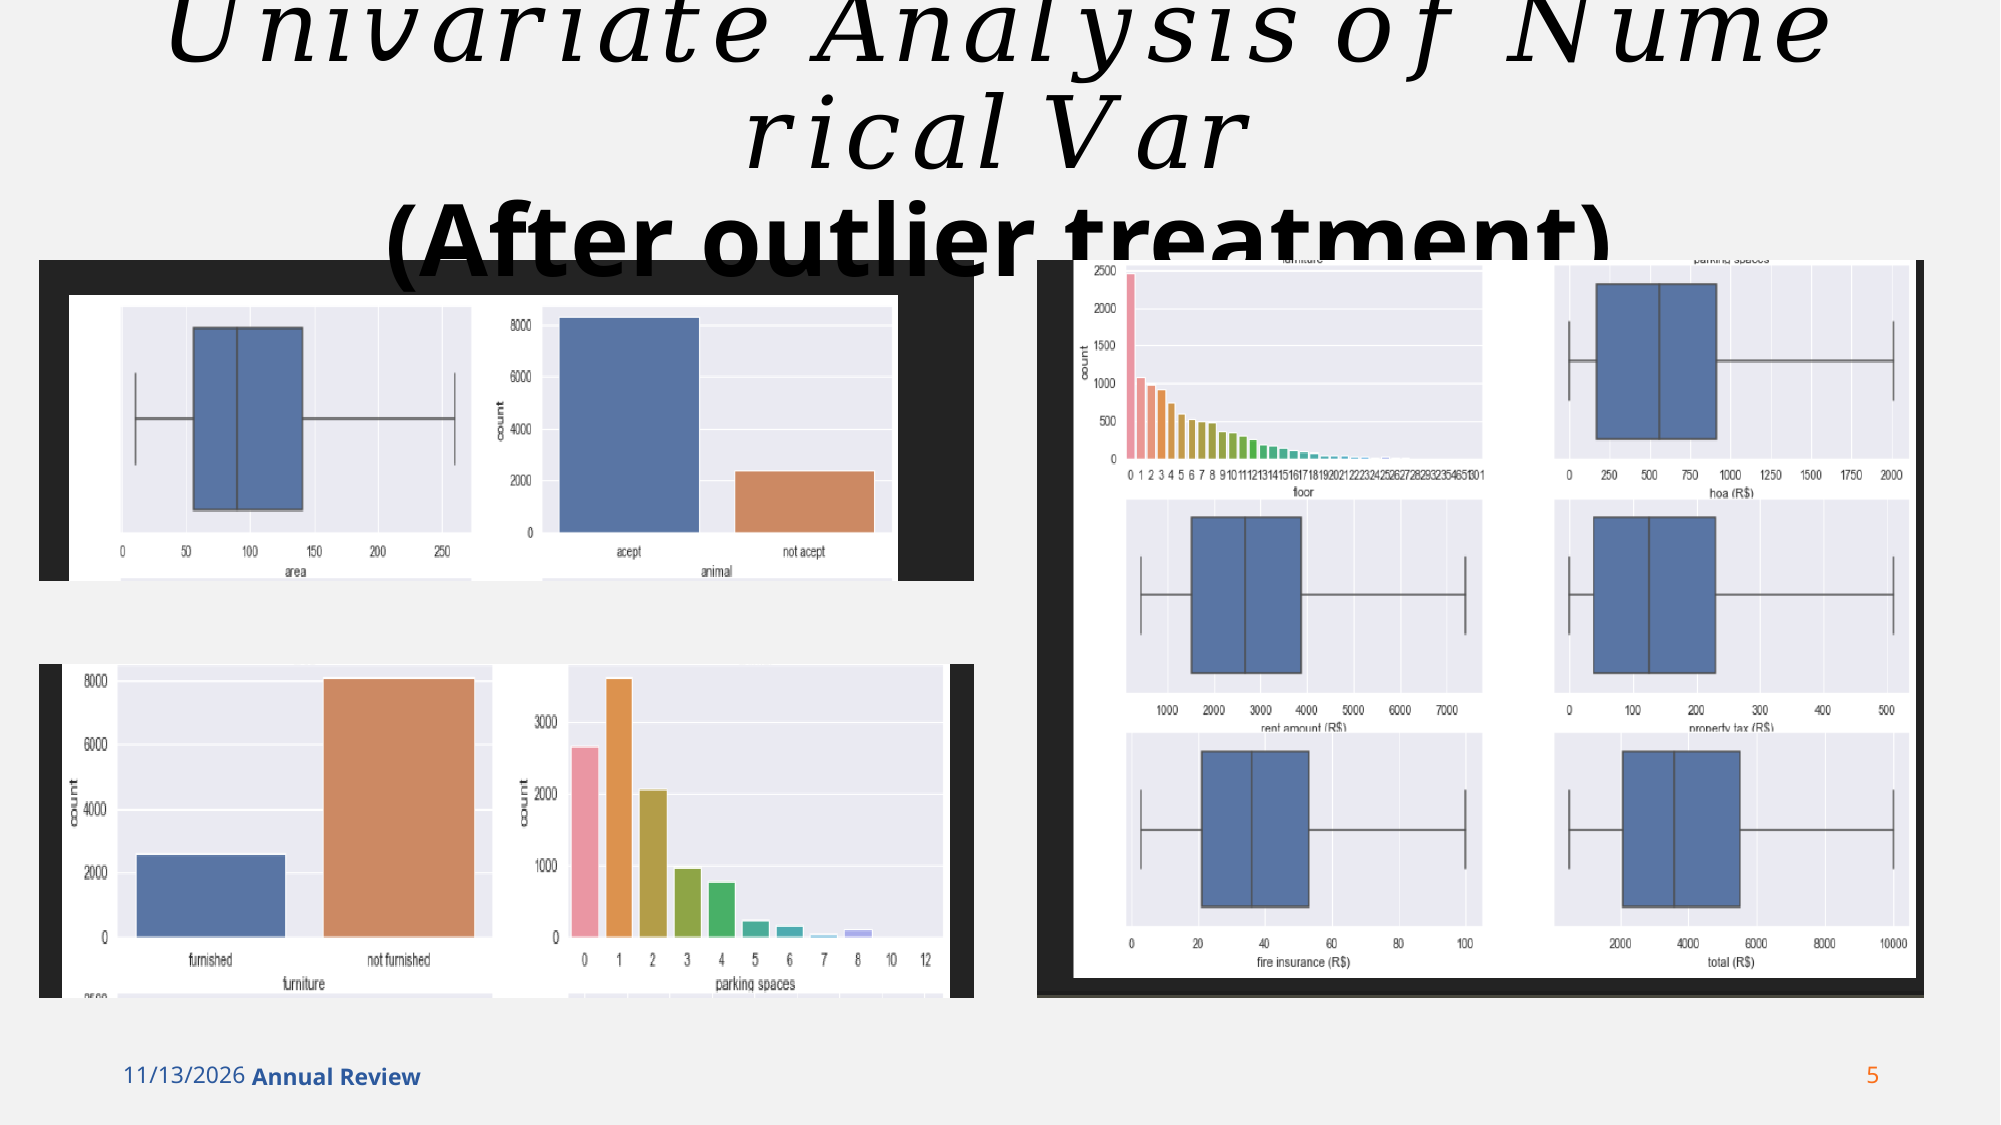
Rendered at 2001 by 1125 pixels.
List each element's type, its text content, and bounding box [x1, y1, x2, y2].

title 𝑈𝑛𝑖𝑣𝑎𝑟𝑖𝑎𝑡𝑒 𝐴𝑛𝑎𝑙𝑦𝑠𝑖𝑠 𝑜𝑓 𝑁𝑢𝑚𝑒𝑟𝑖𝑐𝑎𝑙 𝑉𝑎𝑟 (After outlier treatment) [137, 0, 1863, 394]
picture [1037, 260, 1924, 998]
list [39, 260, 974, 581]
picture [39, 664, 974, 998]
